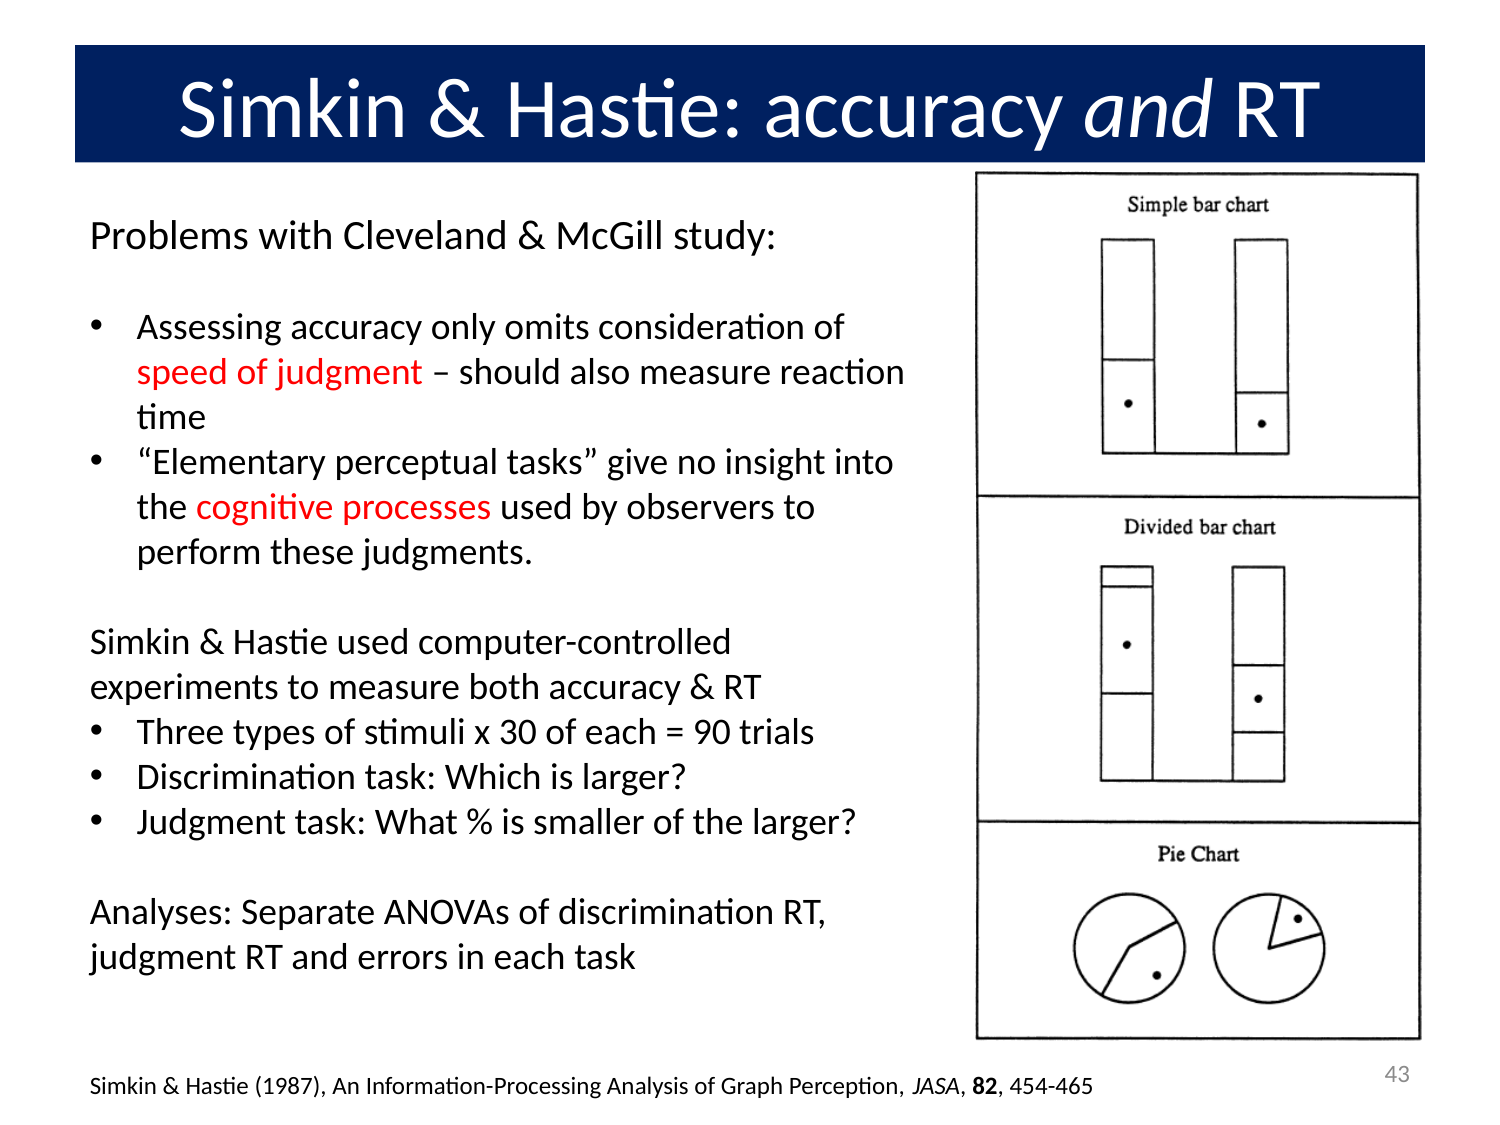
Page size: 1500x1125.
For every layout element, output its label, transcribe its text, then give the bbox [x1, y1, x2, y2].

title Simkin & Hastie: accuracy and RT [75, 45, 1425, 163]
slide_number 43 [1074, 1048, 1425, 1103]
text_box Simkin & Hastie (1987), An Information-Processing Analysis of Graph Perception, JASA, 82, 454-465 [75, 1062, 1300, 1108]
text_box Problems with Cleveland & McGill study: Assessing accuracy only omits consideration of speed of judgment – should also measure reaction time “Elementary perceptual tasks” give no insight into the cognitive processes used by observers to perform these judgments. Simkin & Hastie used computer-controlled experiments to measure both accuracy & RT Three types of stimuli x 30 of each = 90 trials Discrimination task: Which is larger? Judgment task: What % is smaller of the larger? Analyses: Separate ANOVAs of discrimination RT, judgment RT and errors in each task [75, 200, 925, 1062]
picture [974, 171, 1424, 1042]
